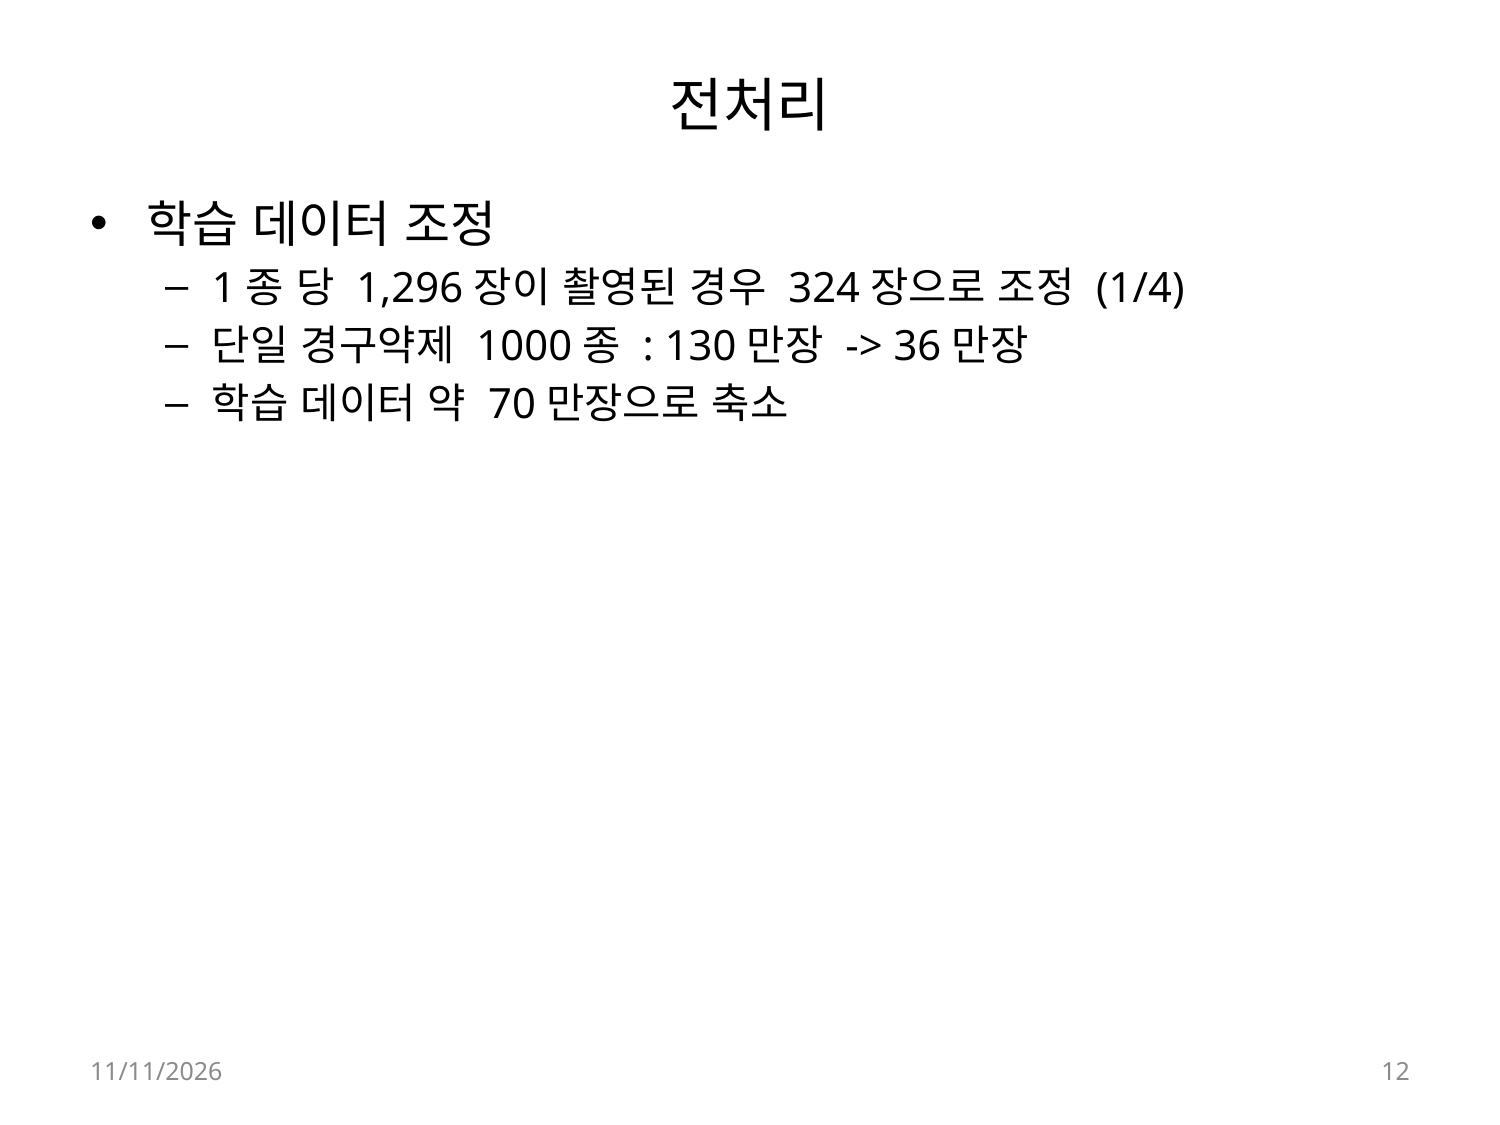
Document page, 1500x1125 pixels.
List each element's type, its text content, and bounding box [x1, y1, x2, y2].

slide_number 12 [1074, 1042, 1425, 1103]
list 학습 데이터 조정 1종 당 1,296장이 촬영된 경우 324장으로 조정 (1/4) 단일 경구약제 1000종 : 130만장 -> 36만장 학습 데이터 약 70만장으로 축소 [75, 184, 1425, 1005]
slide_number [75, 1042, 425, 1103]
title 전처리 [75, 45, 1425, 161]
